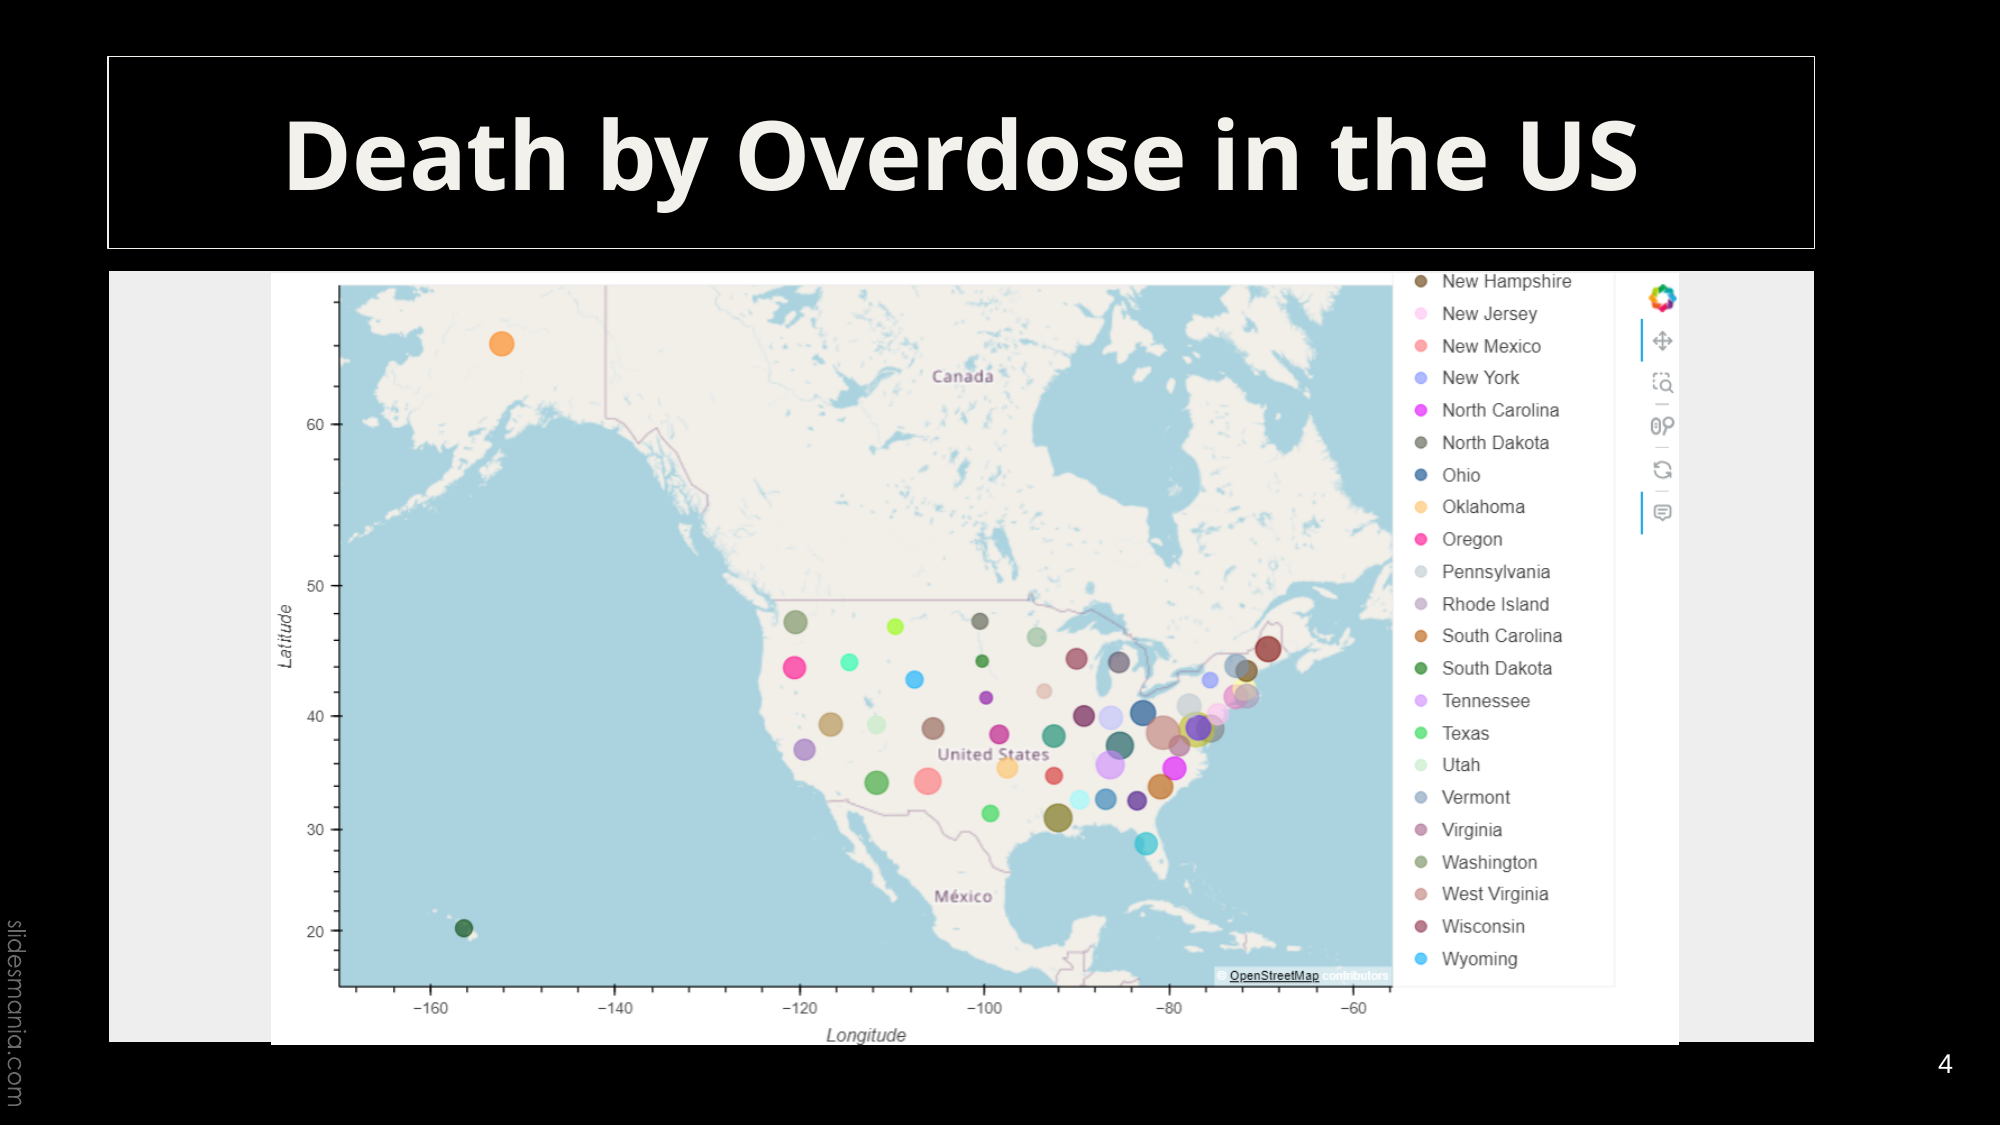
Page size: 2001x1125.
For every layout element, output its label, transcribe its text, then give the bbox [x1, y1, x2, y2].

text_box Insert map visual with bubbles over each state representing overdose rates [107, 270, 1815, 1043]
slide_number ‹#› [1853, 1019, 1974, 1106]
title Death by Overdose in the US [107, 56, 1815, 249]
picture [271, 272, 1679, 1046]
